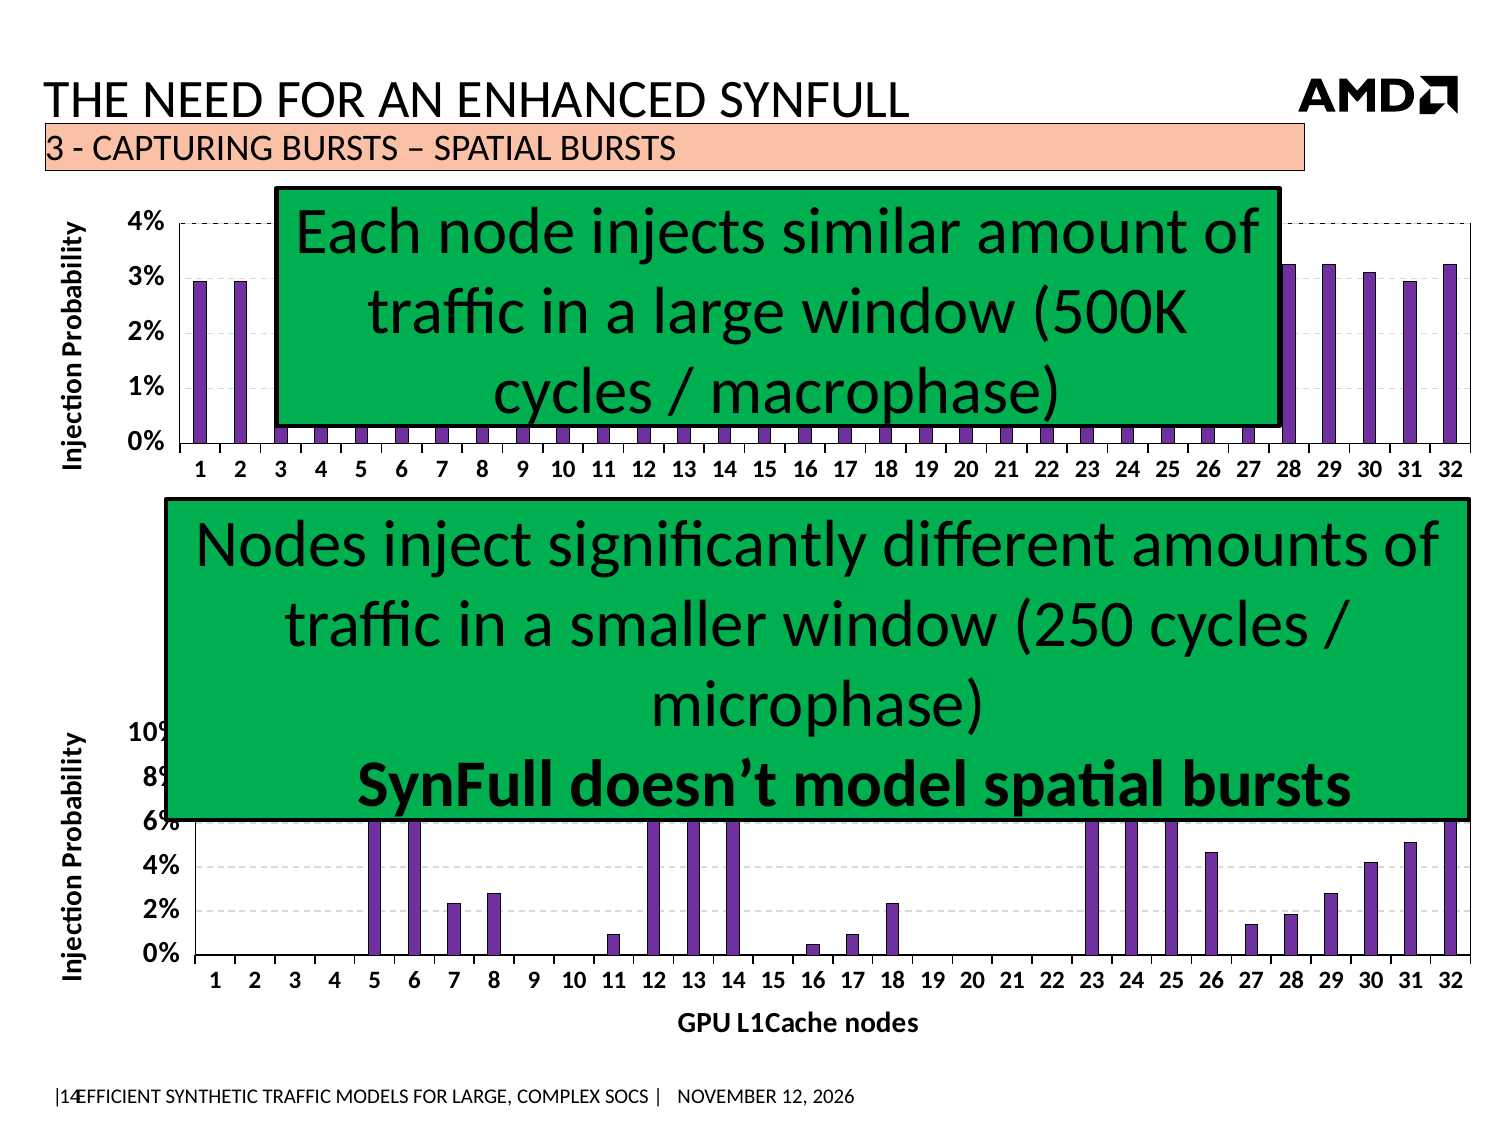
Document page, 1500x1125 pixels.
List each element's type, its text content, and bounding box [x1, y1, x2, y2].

text_box Each node injects similar amount of traffic in a large window (500K cycles / macrophase) [274, 186, 1282, 199]
list 3 - Capturing Bursts – Spatial Bursts [45, 123, 1305, 171]
text_box Nodes inject significantly different amounts of traffic in a smaller window (250 cycles / microphase) SynFull doesn’t model spatial bursts [164, 572, 1471, 711]
chart [23, 712, 1500, 1075]
title The Need for an Enhanced SynFull [43, 50, 1304, 129]
chart [24, 200, 1500, 564]
